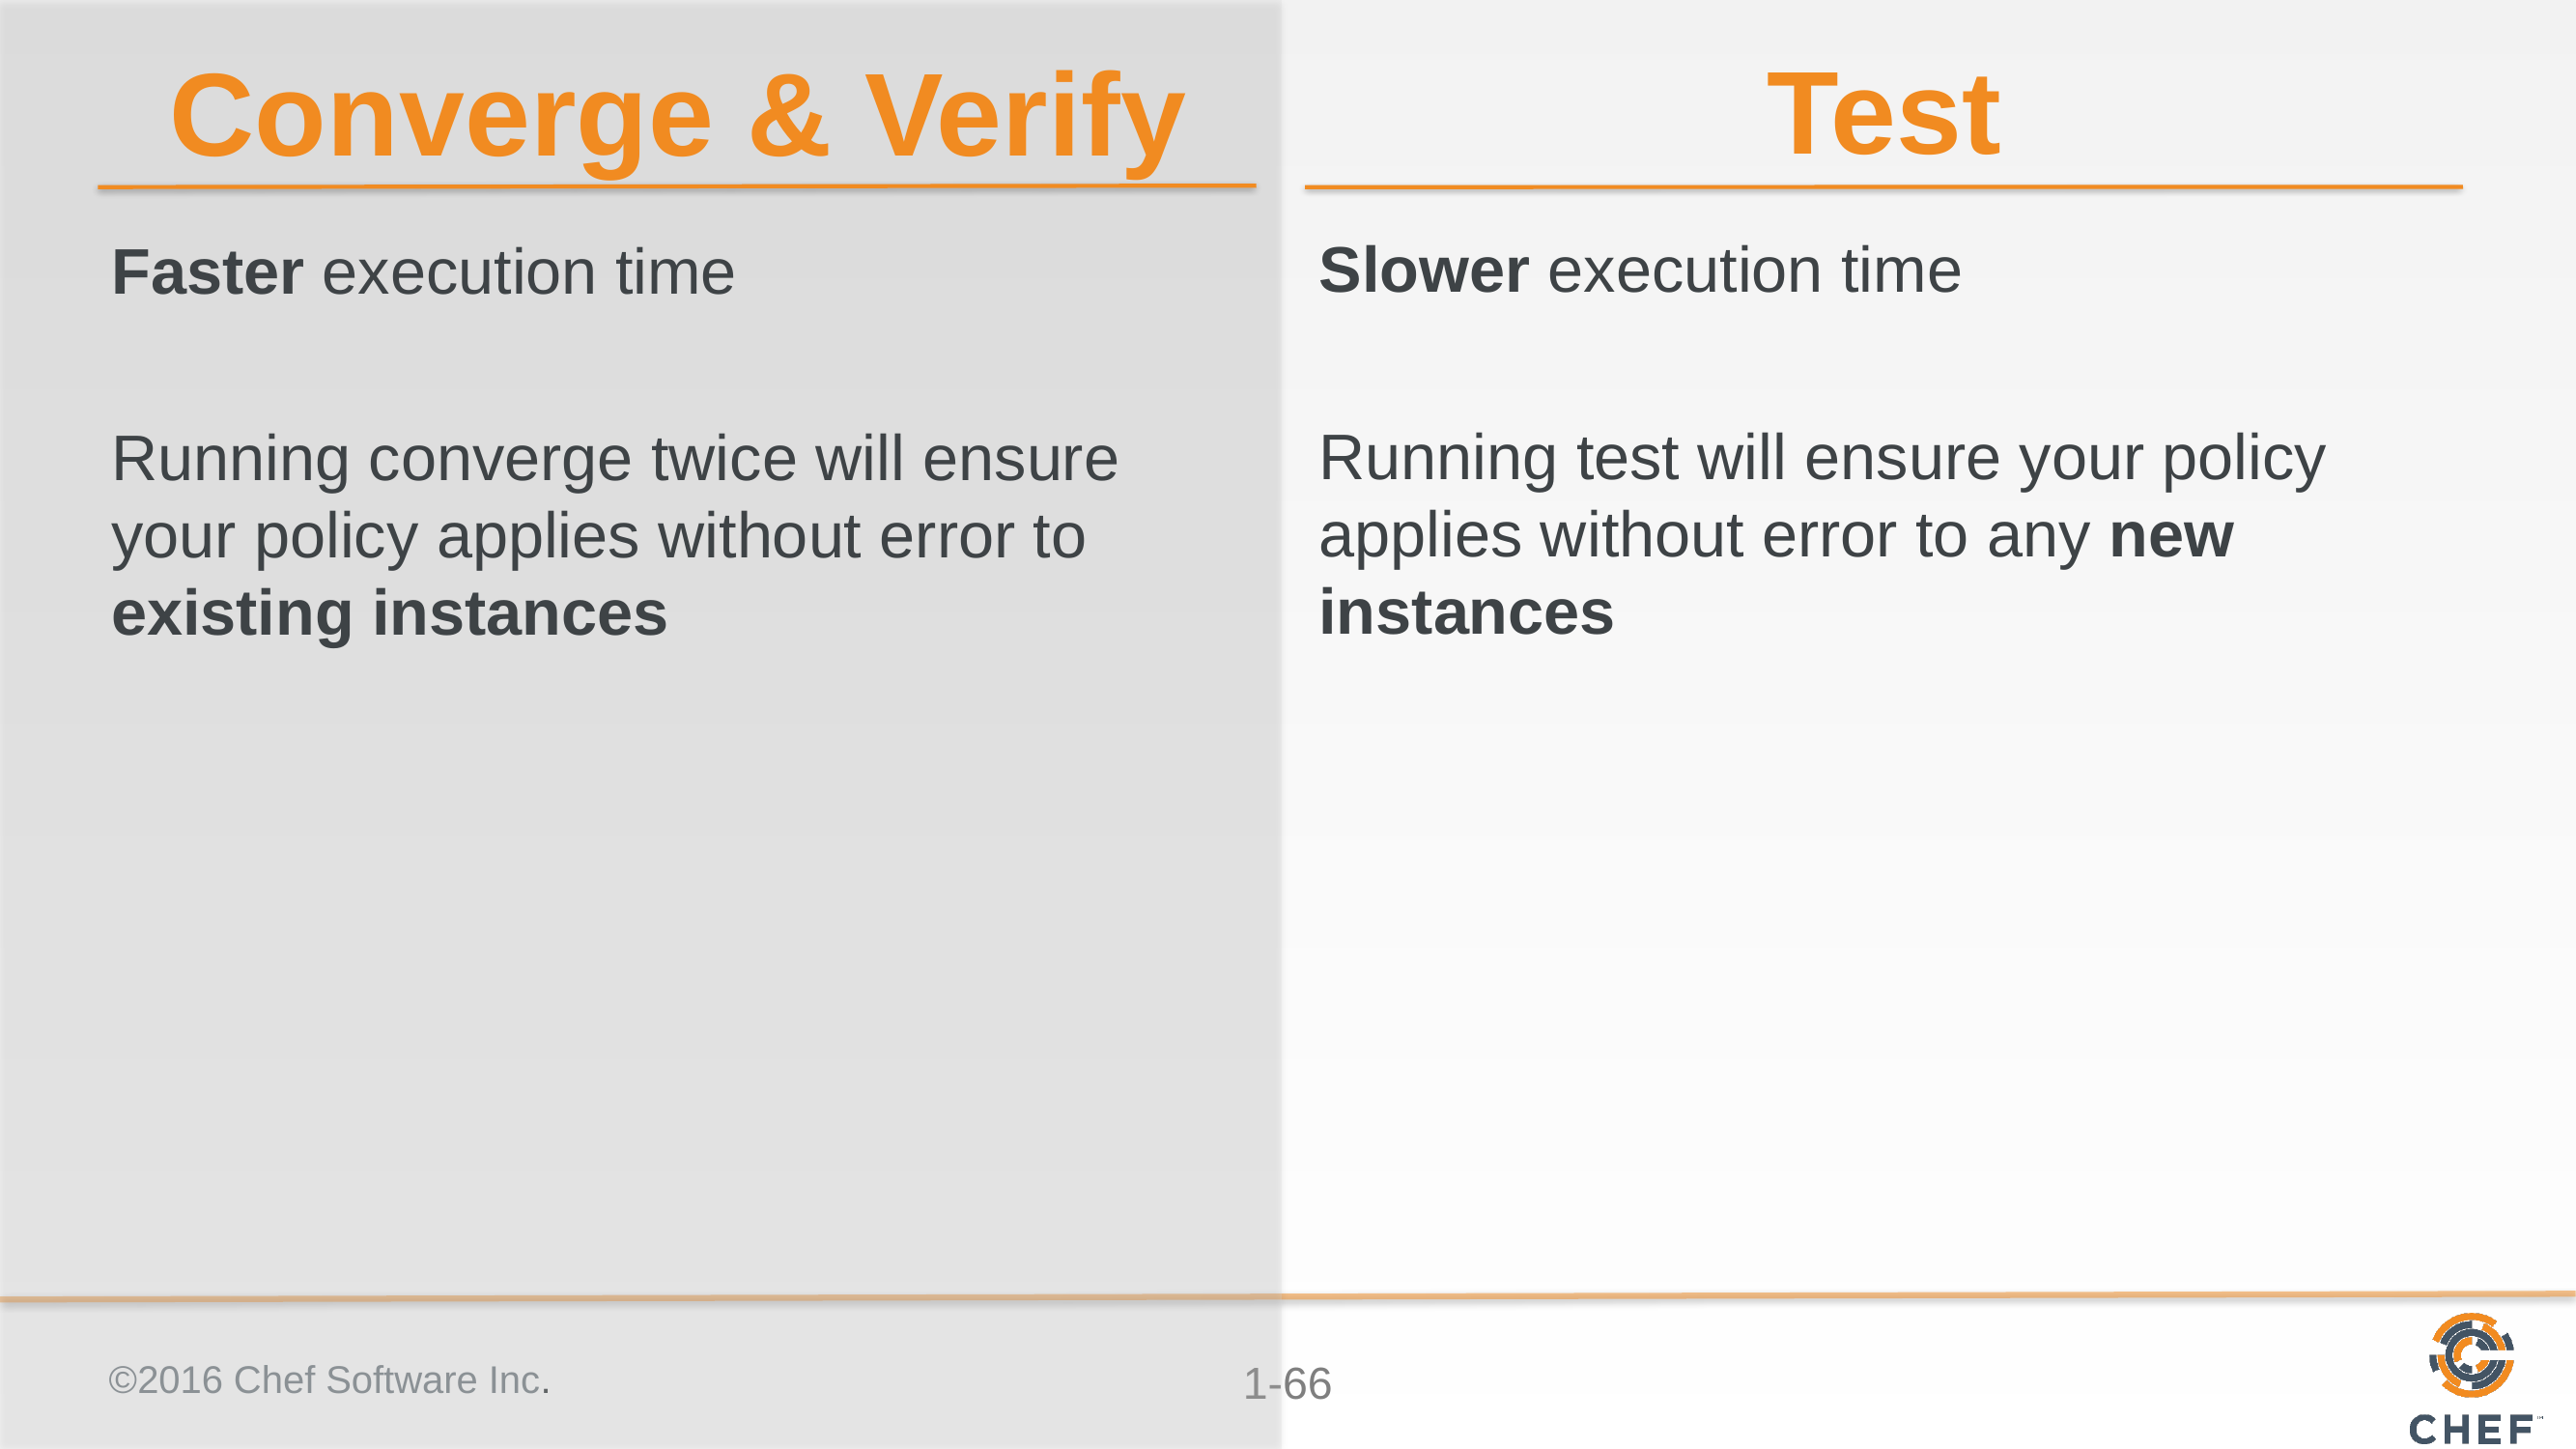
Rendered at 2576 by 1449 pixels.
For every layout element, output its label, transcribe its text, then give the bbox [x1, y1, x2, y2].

list Test [1299, 41, 2469, 174]
list Converge & Verify [94, 42, 1263, 176]
list Faster execution time Running converge twice will ensure your policy applies without error to existing instances [97, 214, 1256, 1272]
list Slower execution time Running test will ensure your policy applies without error to any new instances [1304, 213, 2463, 1269]
picture [2399, 1297, 2551, 1449]
